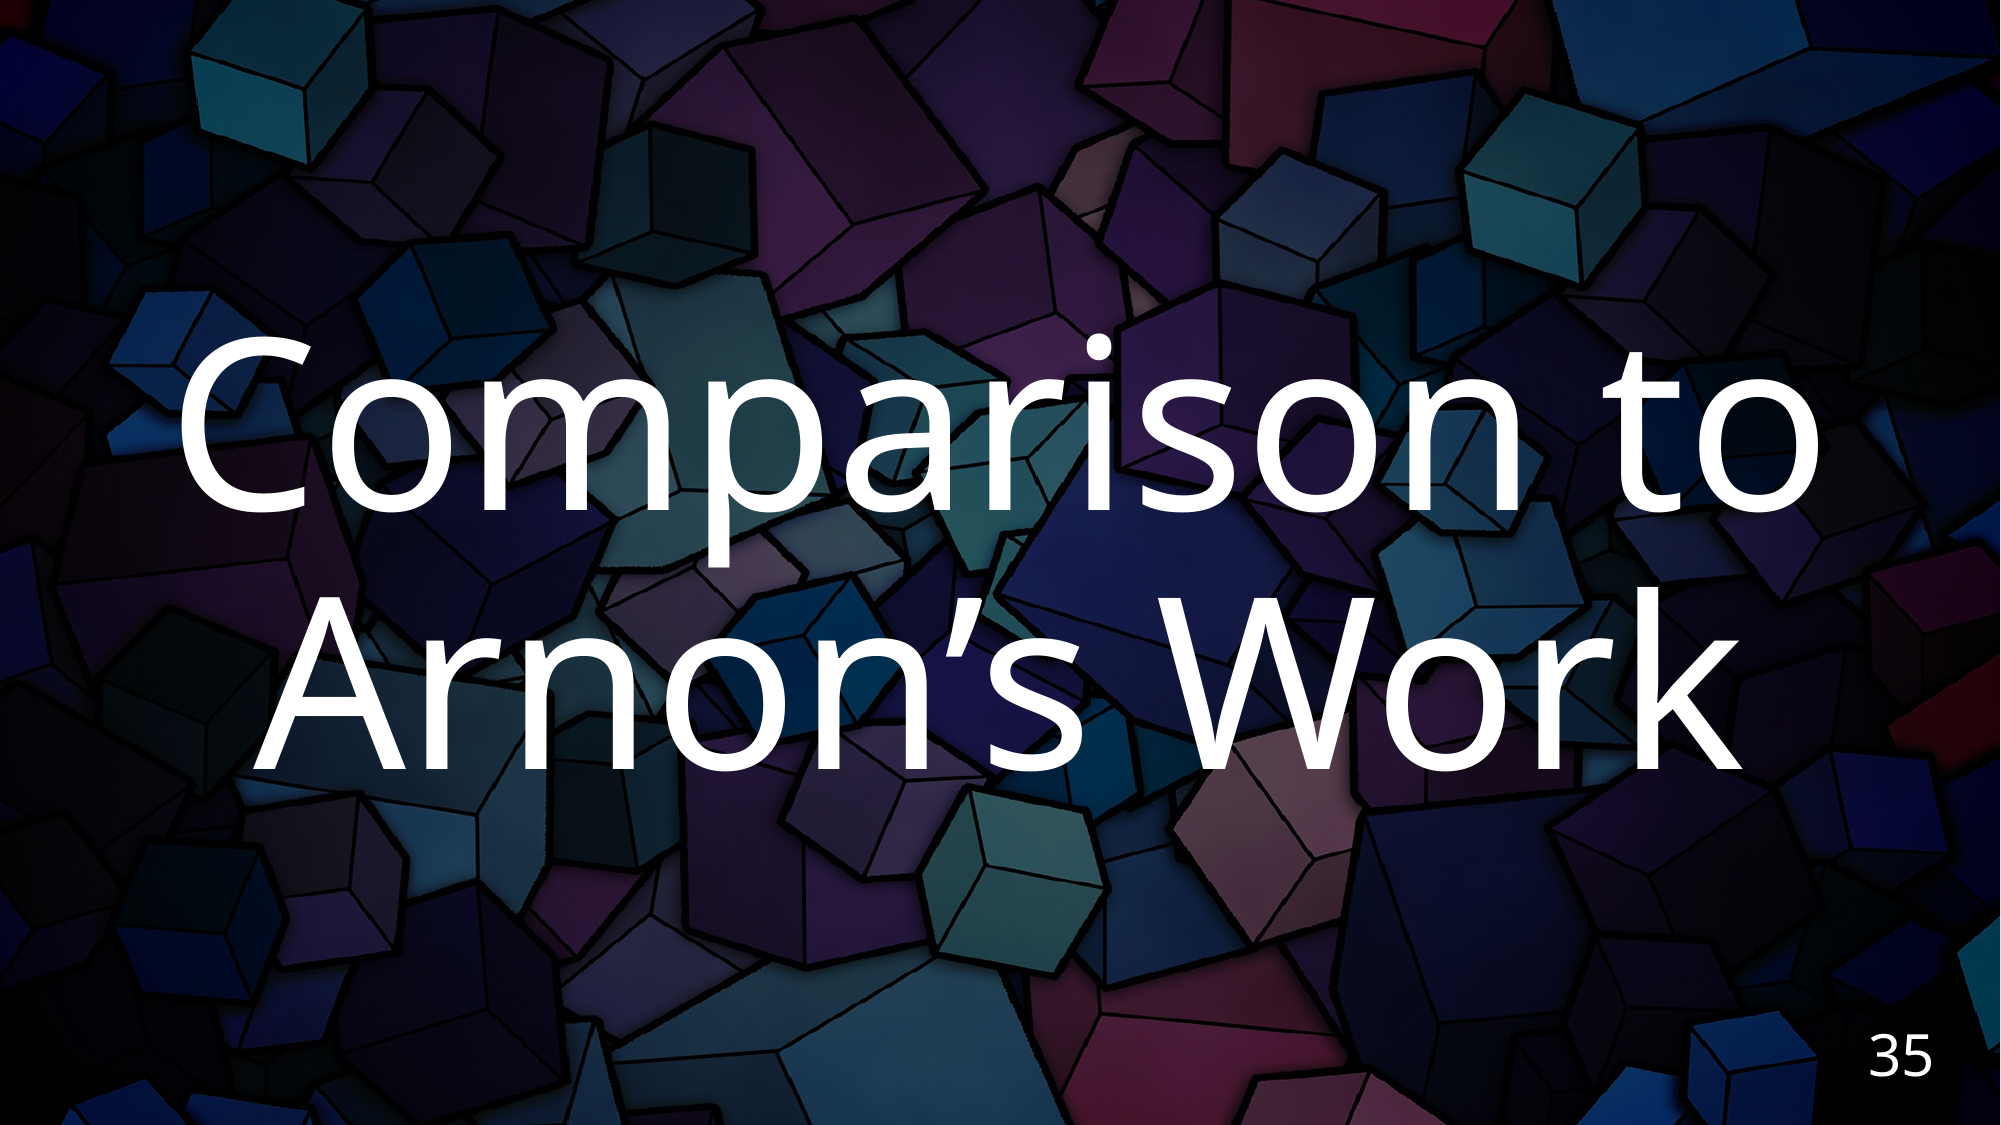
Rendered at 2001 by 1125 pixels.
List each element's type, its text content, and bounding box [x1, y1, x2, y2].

slide_number 35 [1831, 1013, 1950, 1103]
picture [0, 0, 2001, 1125]
title Comparison to Arnon’s Work [137, 181, 1863, 944]
